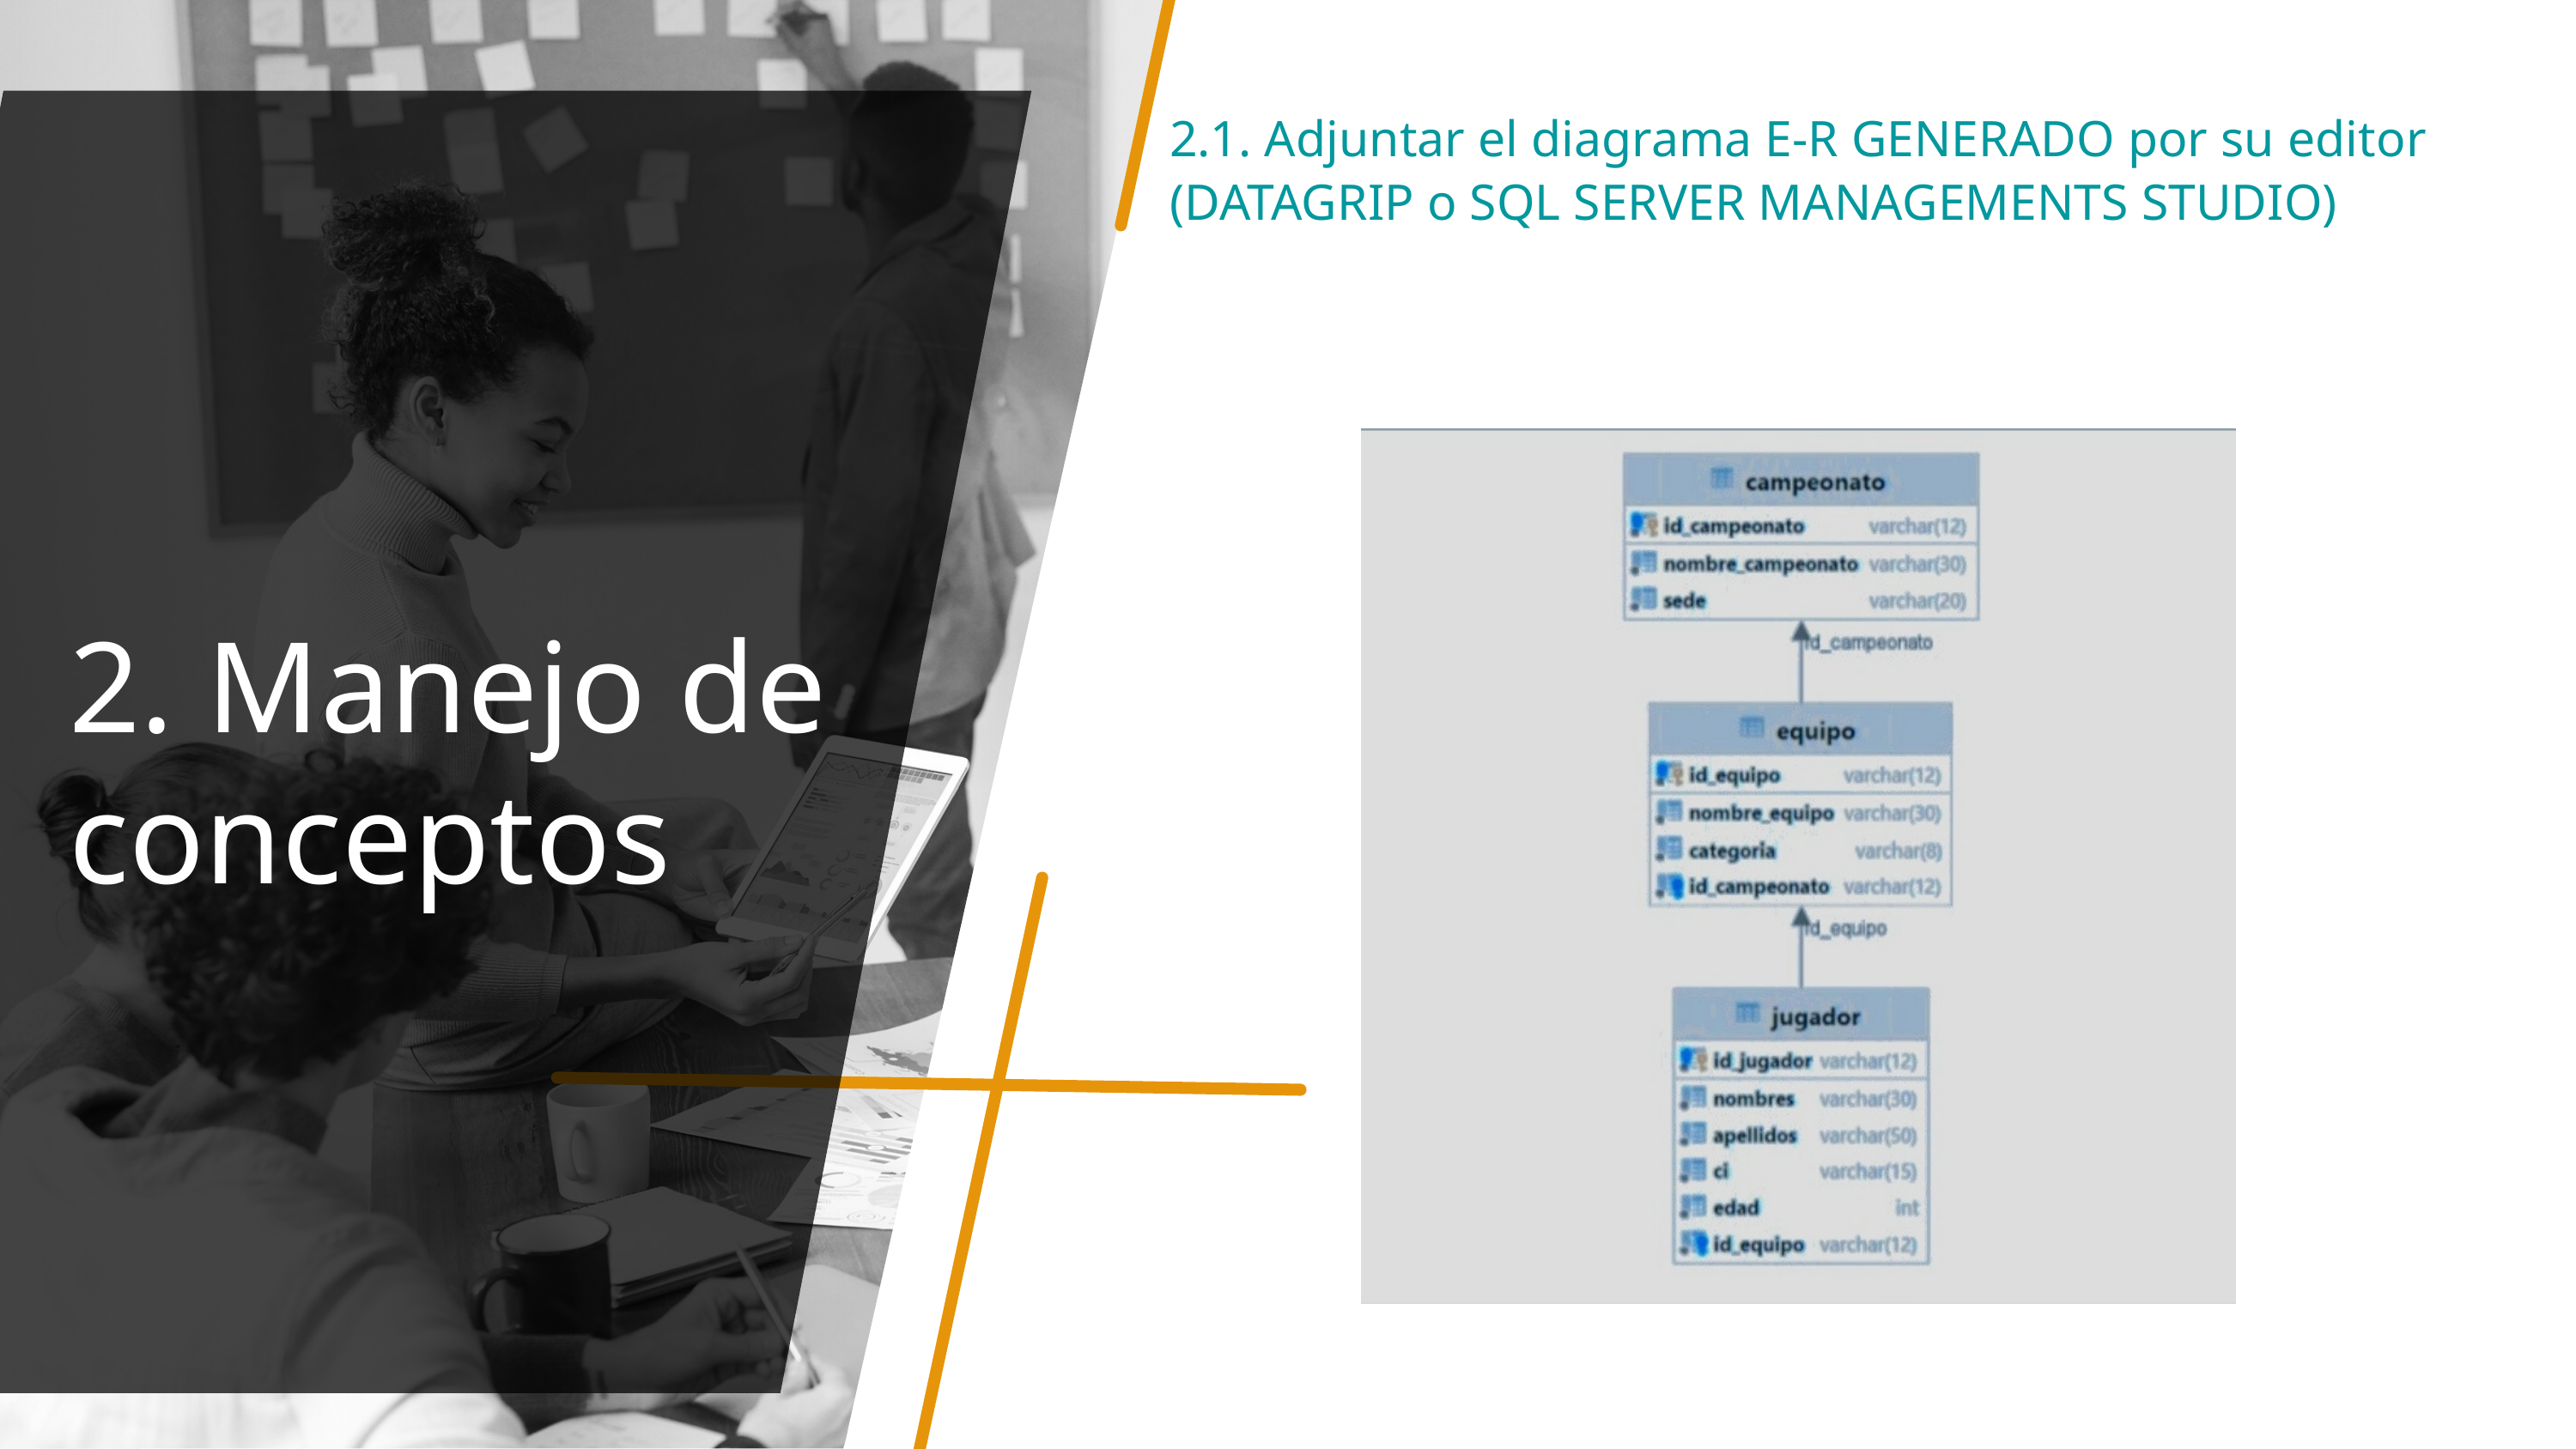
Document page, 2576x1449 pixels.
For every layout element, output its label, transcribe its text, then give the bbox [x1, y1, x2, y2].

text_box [0, 90, 1032, 1393]
text_box 2.1. Adjuntar el diagrama E-R GENERADO por su editor (DATAGRIP o SQL SERVER MANAGEMENTS STUDIO) [1174, 102, 2535, 231]
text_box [0, 0, 1170, 1449]
text_box [1361, 428, 2236, 1304]
